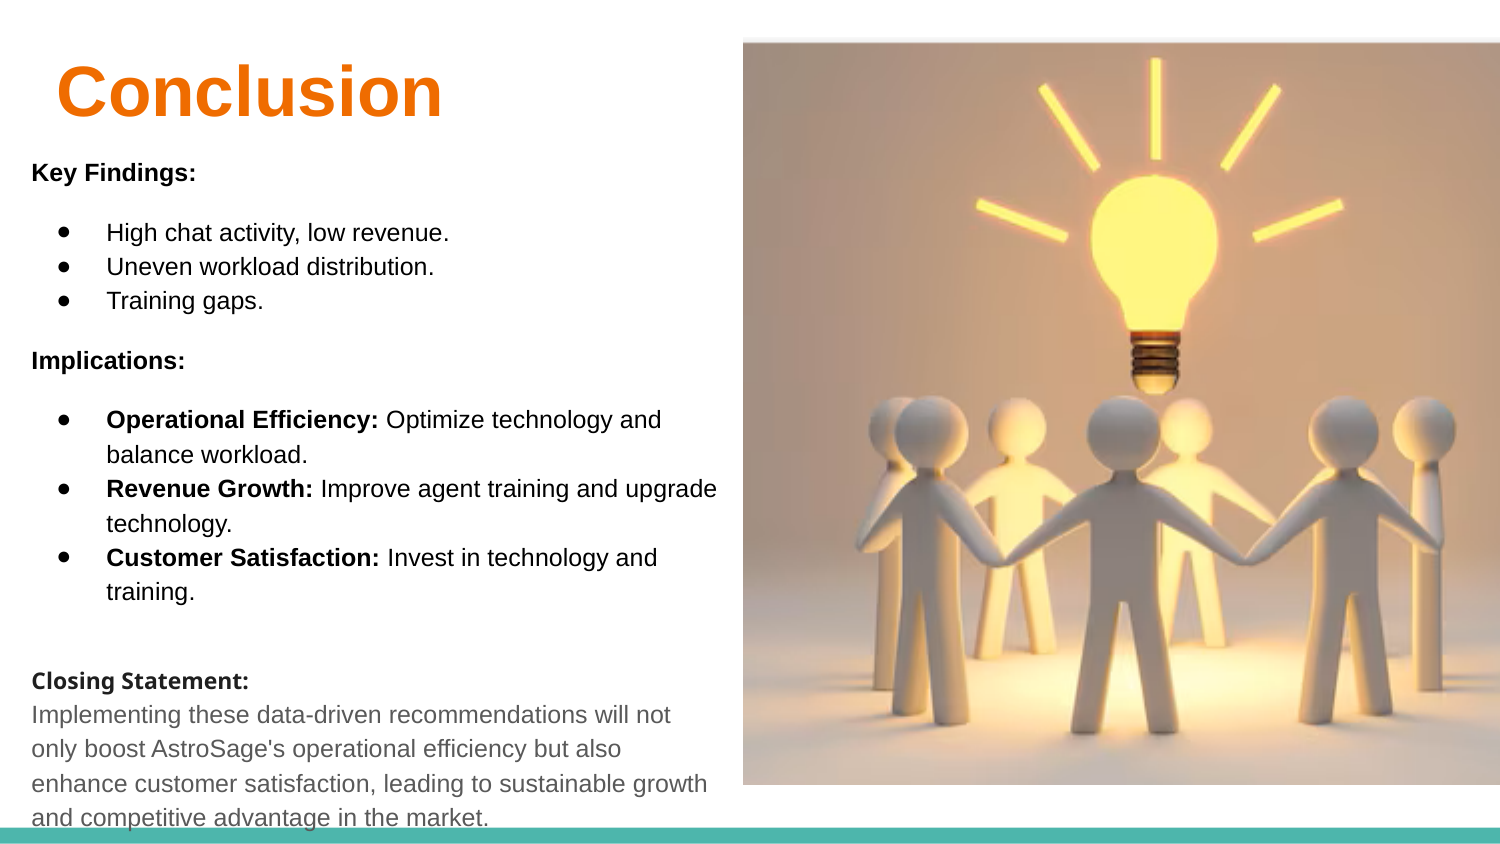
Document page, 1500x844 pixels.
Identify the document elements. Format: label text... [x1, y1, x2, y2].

picture [742, 37, 1500, 785]
title Conclusion [41, 30, 1440, 125]
list Key Findings: High chat activity, low revenue. Uneven workload distribution. Training gaps. Implications: Operational Efficiency: Optimize technology and balance workload. Revenue Growth: Improve agent training and upgrade technology. Customer Satisfaction: Invest in technology and training. Closing Statement: Implementing these data-driven recommendations will not only boost AstroSage's operational efficiency but also enhance customer satisfaction, leading to sustainable growth and competitive advantage in the market. [16, 137, 736, 844]
